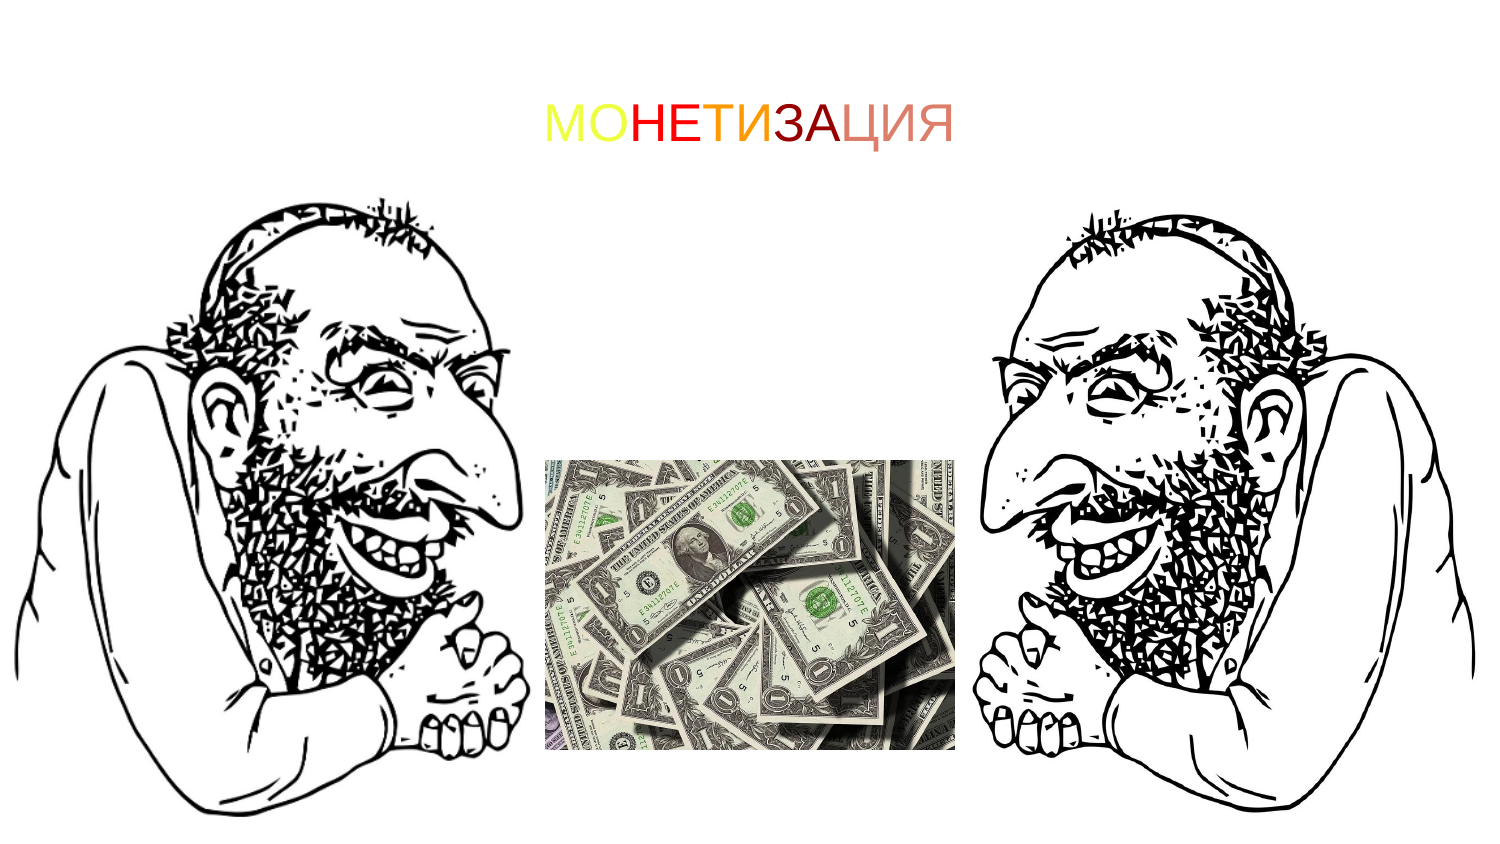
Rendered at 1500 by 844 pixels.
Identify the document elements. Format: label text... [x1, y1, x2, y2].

title МОНЕТИЗАЦИЯ [51, 72, 1449, 167]
picture [0, 188, 539, 834]
picture [545, 188, 1500, 844]
